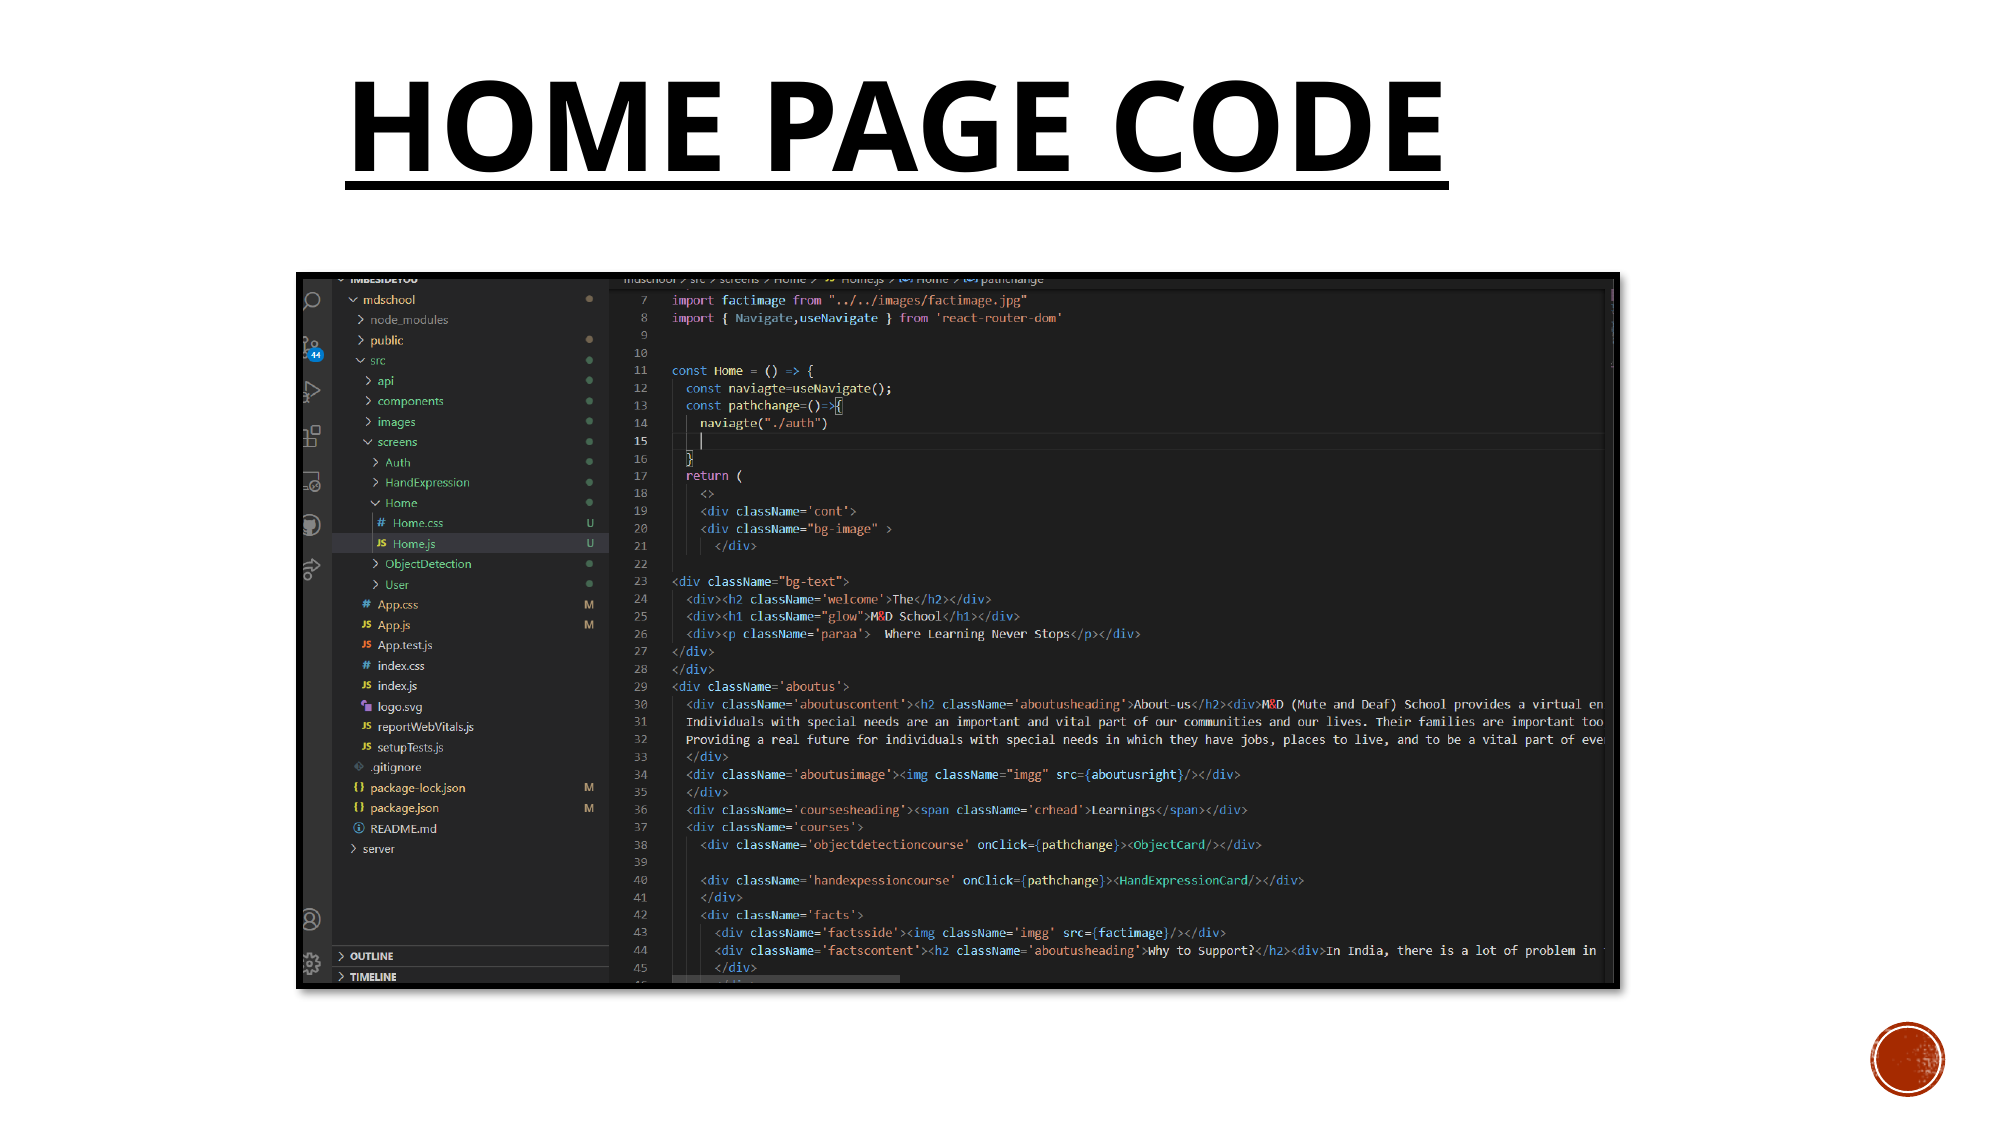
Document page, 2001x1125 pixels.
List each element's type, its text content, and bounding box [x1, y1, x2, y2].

text_box HOME PAGE CODE [330, 38, 1847, 204]
picture [303, 278, 1614, 983]
